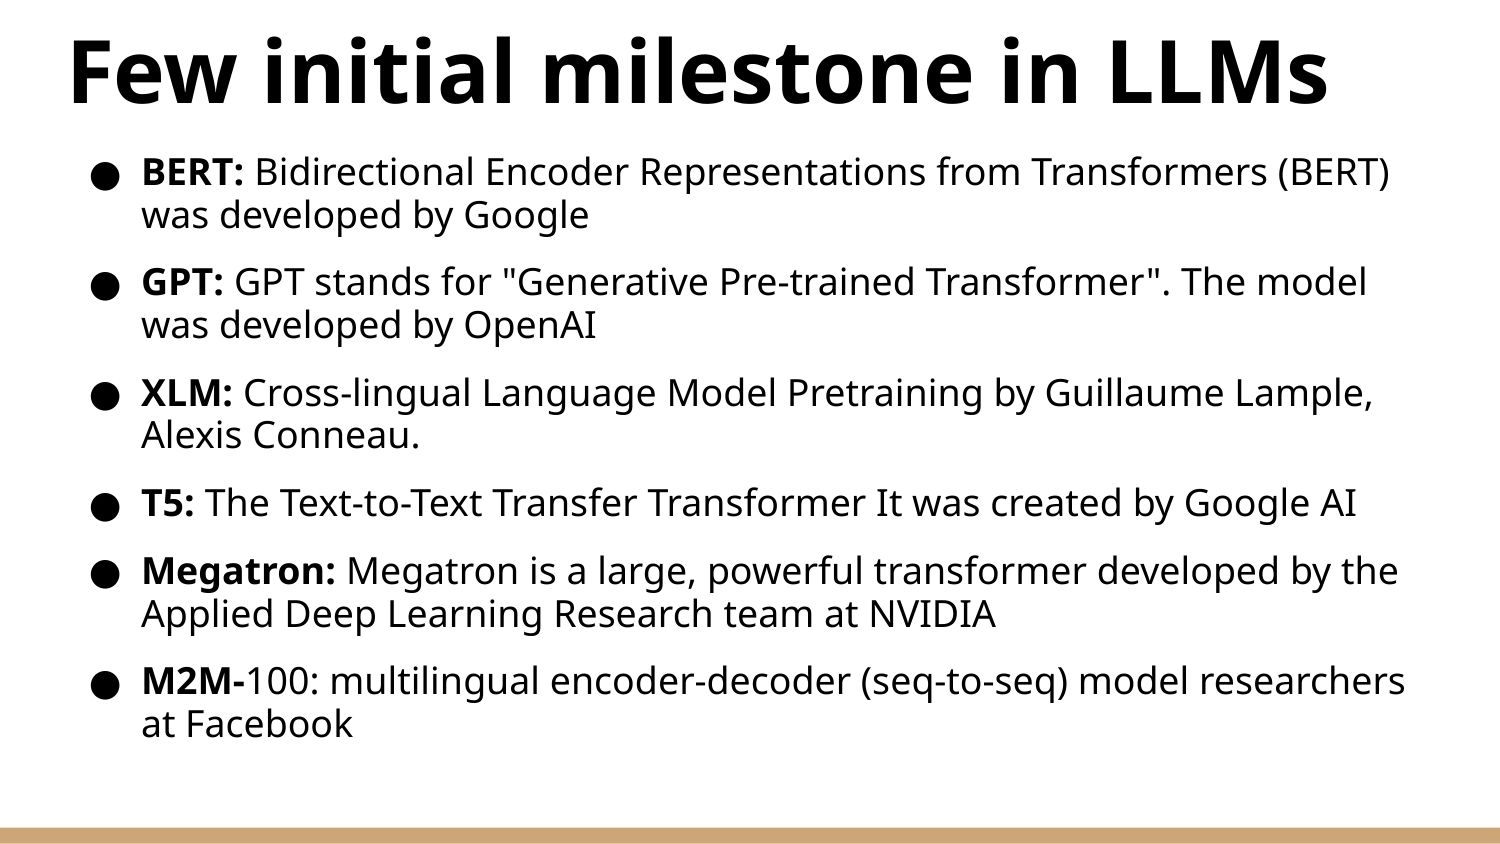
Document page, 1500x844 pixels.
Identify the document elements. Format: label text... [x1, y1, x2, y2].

title Few initial milestone in LLMs [51, 0, 1449, 136]
list BERT: Bidirectional Encoder Representations from Transformers (BERT) was developed by Google GPT: GPT stands for "Generative Pre-trained Transformer". The model was developed by OpenAI XLM: Cross-lingual Language Model Pretraining by Guillaume Lample, Alexis Conneau. T5: The Text-to-Text Transfer Transformer It was created by Google AI Megatron: Megatron is a large, powerful transformer developed by the Applied Deep Learning Research team at NVIDIA M2M-100: multilingual encoder-decoder (seq-to-seq) model researchers at Facebook [51, 136, 1449, 765]
